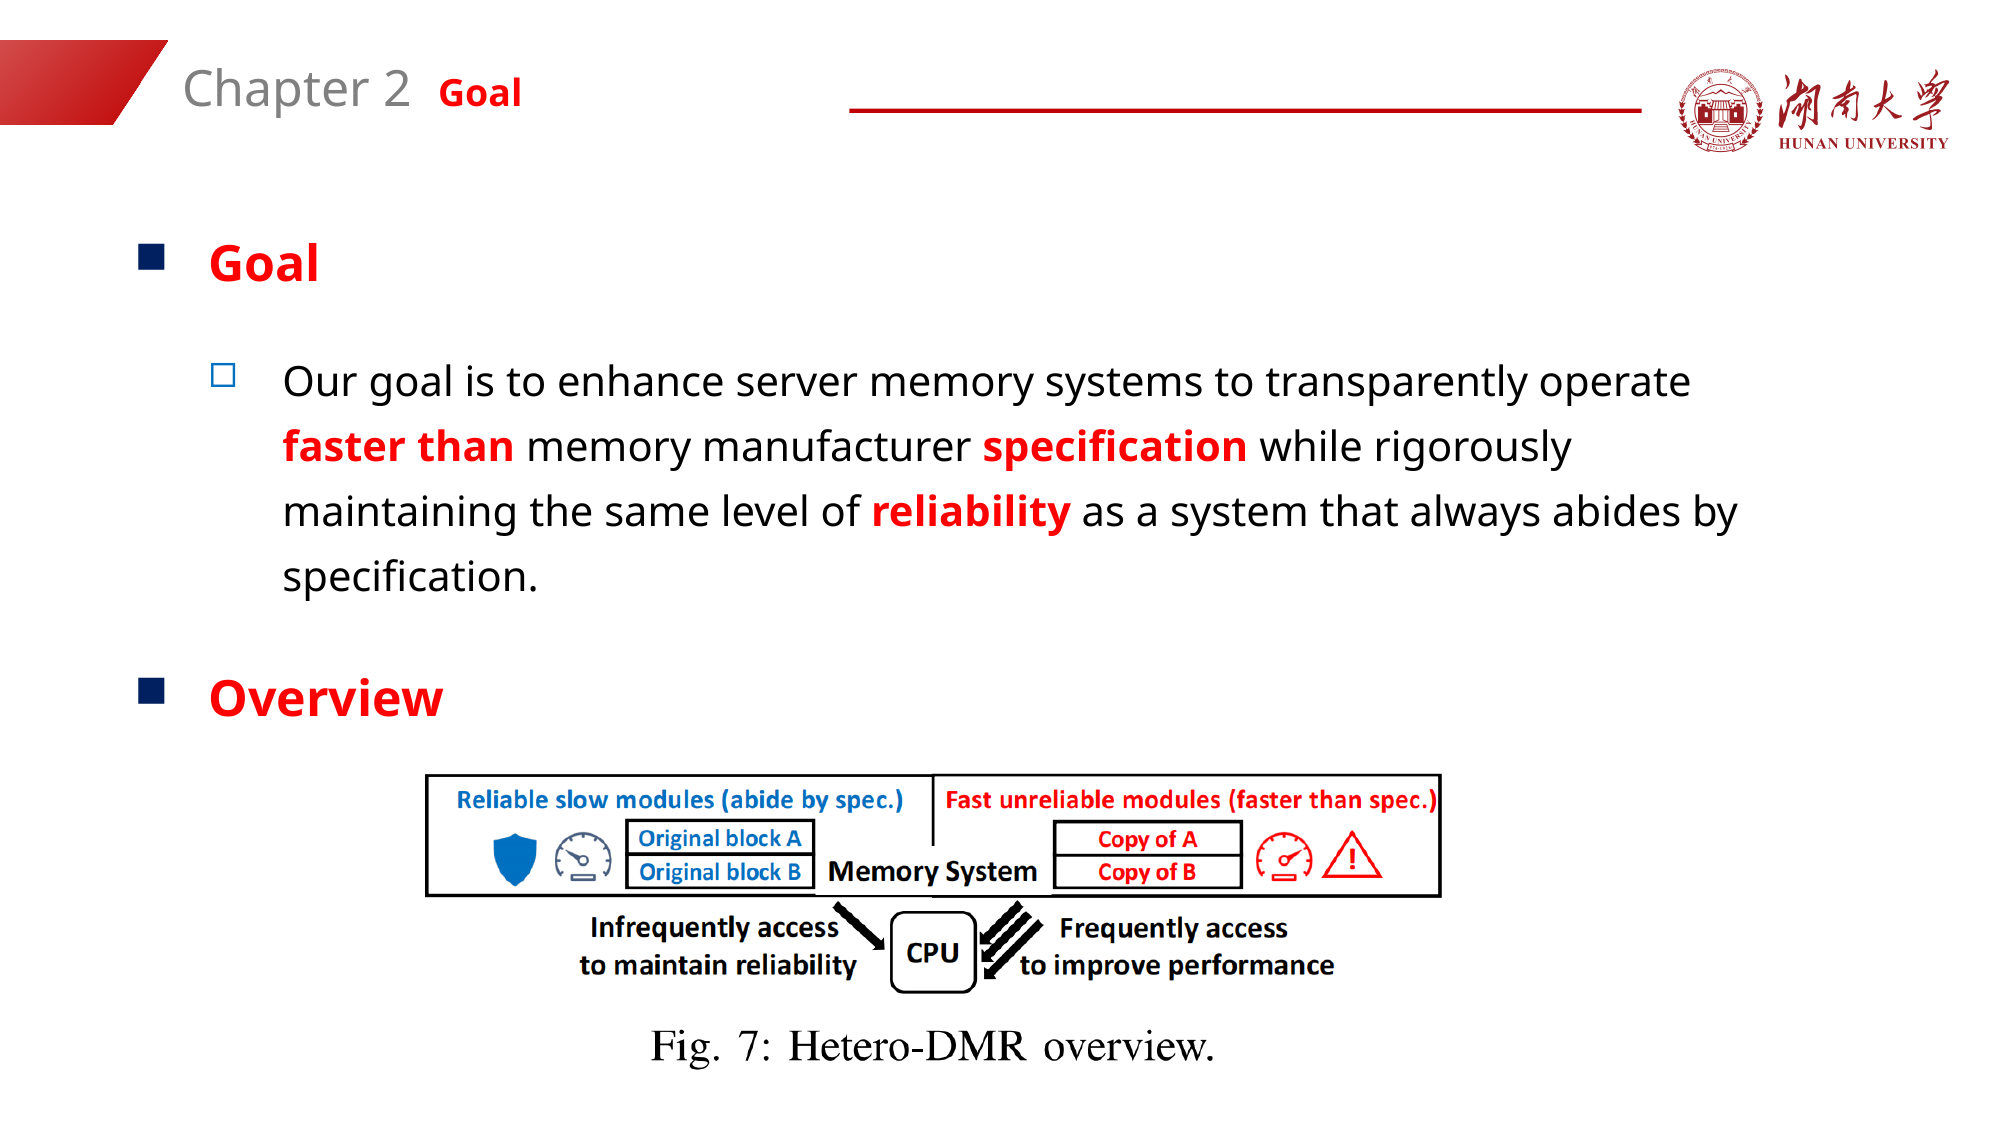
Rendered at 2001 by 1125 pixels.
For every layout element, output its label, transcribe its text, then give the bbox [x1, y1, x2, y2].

text_box Overview [119, 665, 1792, 833]
text_box [0, 39, 170, 126]
text_box Goal Our goal is to enhance server memory systems to transparently operate faster than memory manufacturer specification while rigorously maintaining the same level of reliability as a system that always abides by specification. [119, 231, 1792, 607]
picture [1641, 53, 2000, 168]
text_box Chapter 2 Goal [167, 48, 538, 124]
picture [400, 750, 1461, 1081]
